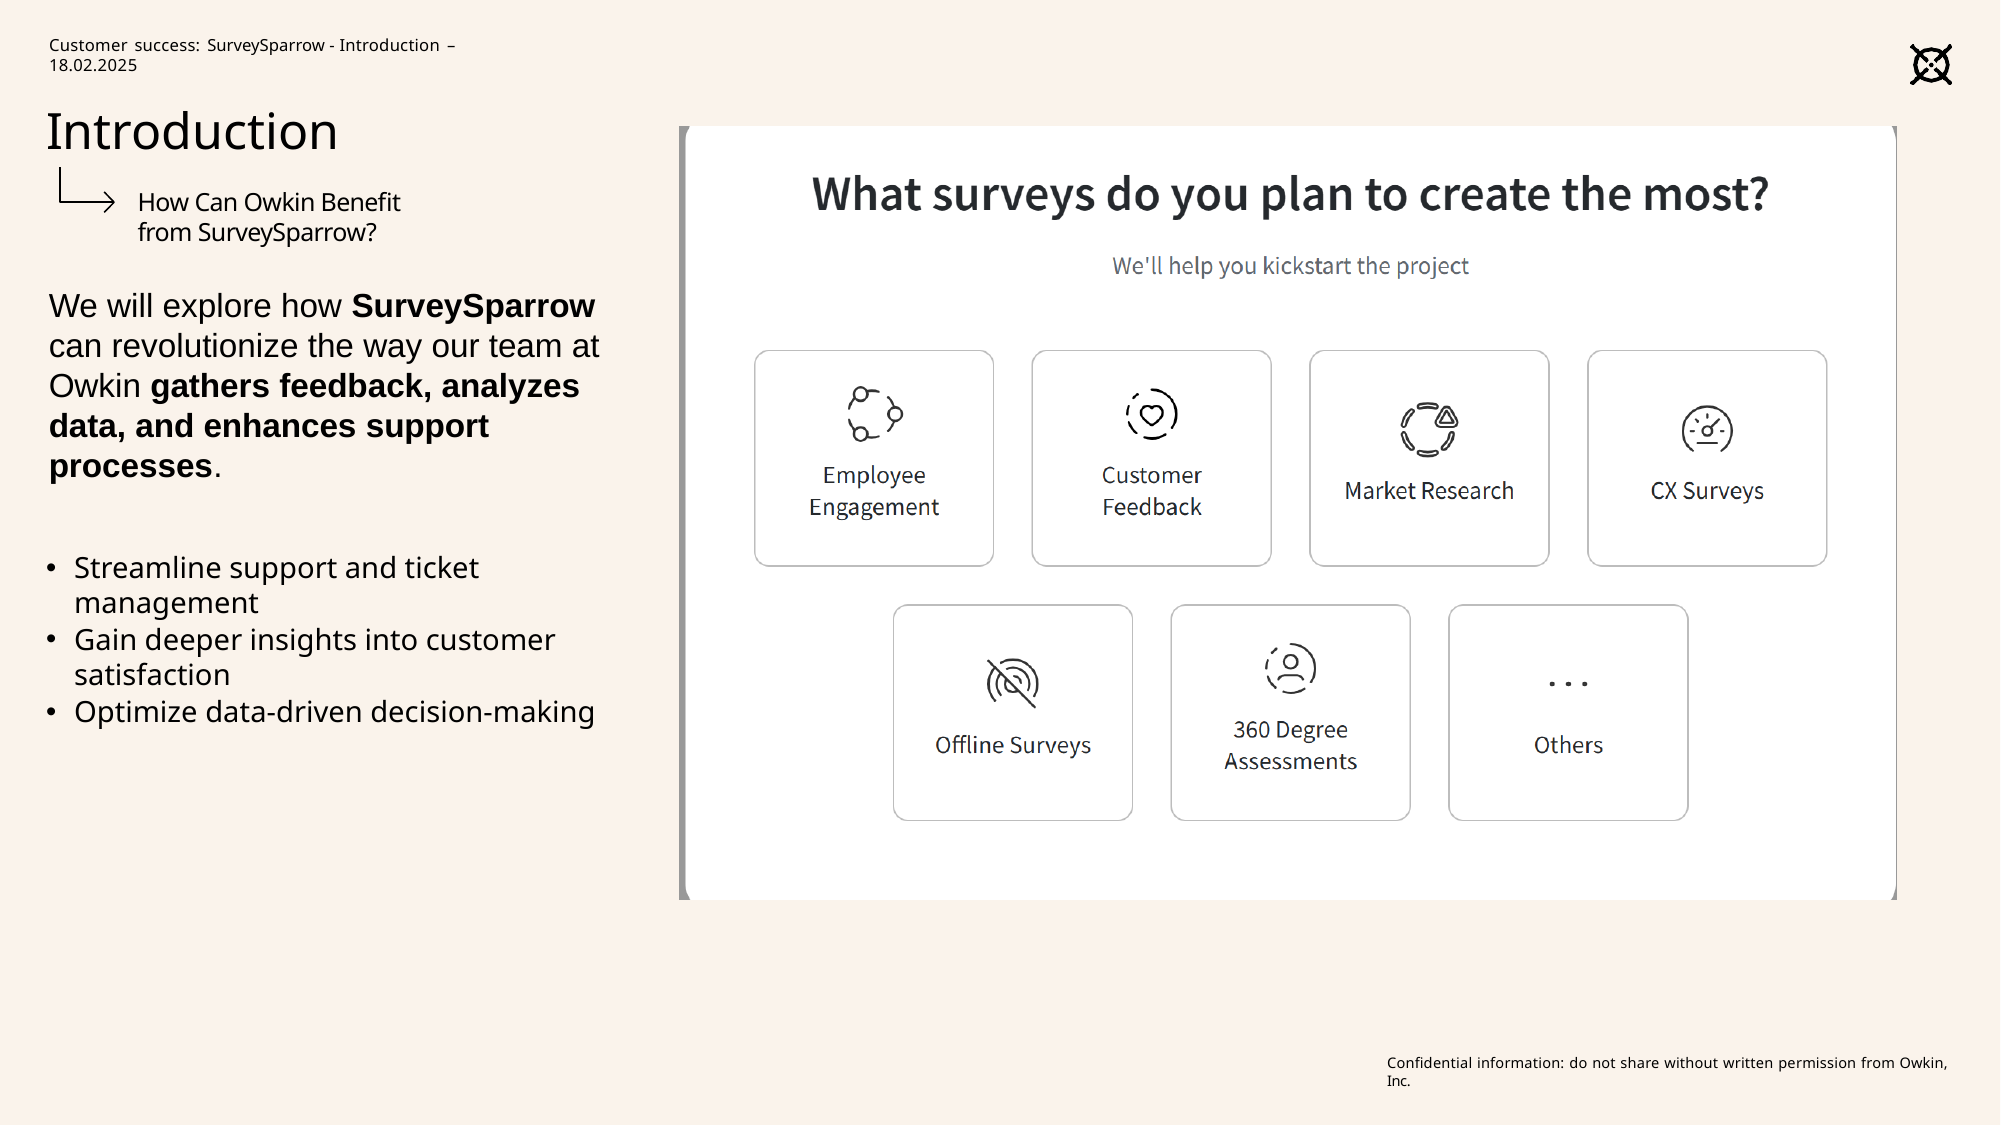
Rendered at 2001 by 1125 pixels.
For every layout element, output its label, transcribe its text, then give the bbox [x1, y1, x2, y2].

picture [1910, 44, 1952, 85]
title Introduction [43, 97, 1218, 288]
text_box We will explore how SurveySparrow can revolutionize the way our team at Owkin gathers feedback, analyzes data, and enhances support processes. [46, 282, 626, 484]
picture [679, 126, 1897, 901]
text_box [59, 167, 115, 213]
text_box How Can Owkin Benefit from SurveySparrow? [135, 184, 435, 247]
footer Confidential information: do not share without written permission from Owkin, Inc. [1384, 1052, 1953, 1125]
text_box Customer success: SurveySparrow - Introduction – 18.02.2025 [47, 33, 540, 76]
text_box Streamline support and ticket management Gain deeper insights into customer satisfaction Optimize data-driven decision-making [43, 547, 604, 729]
